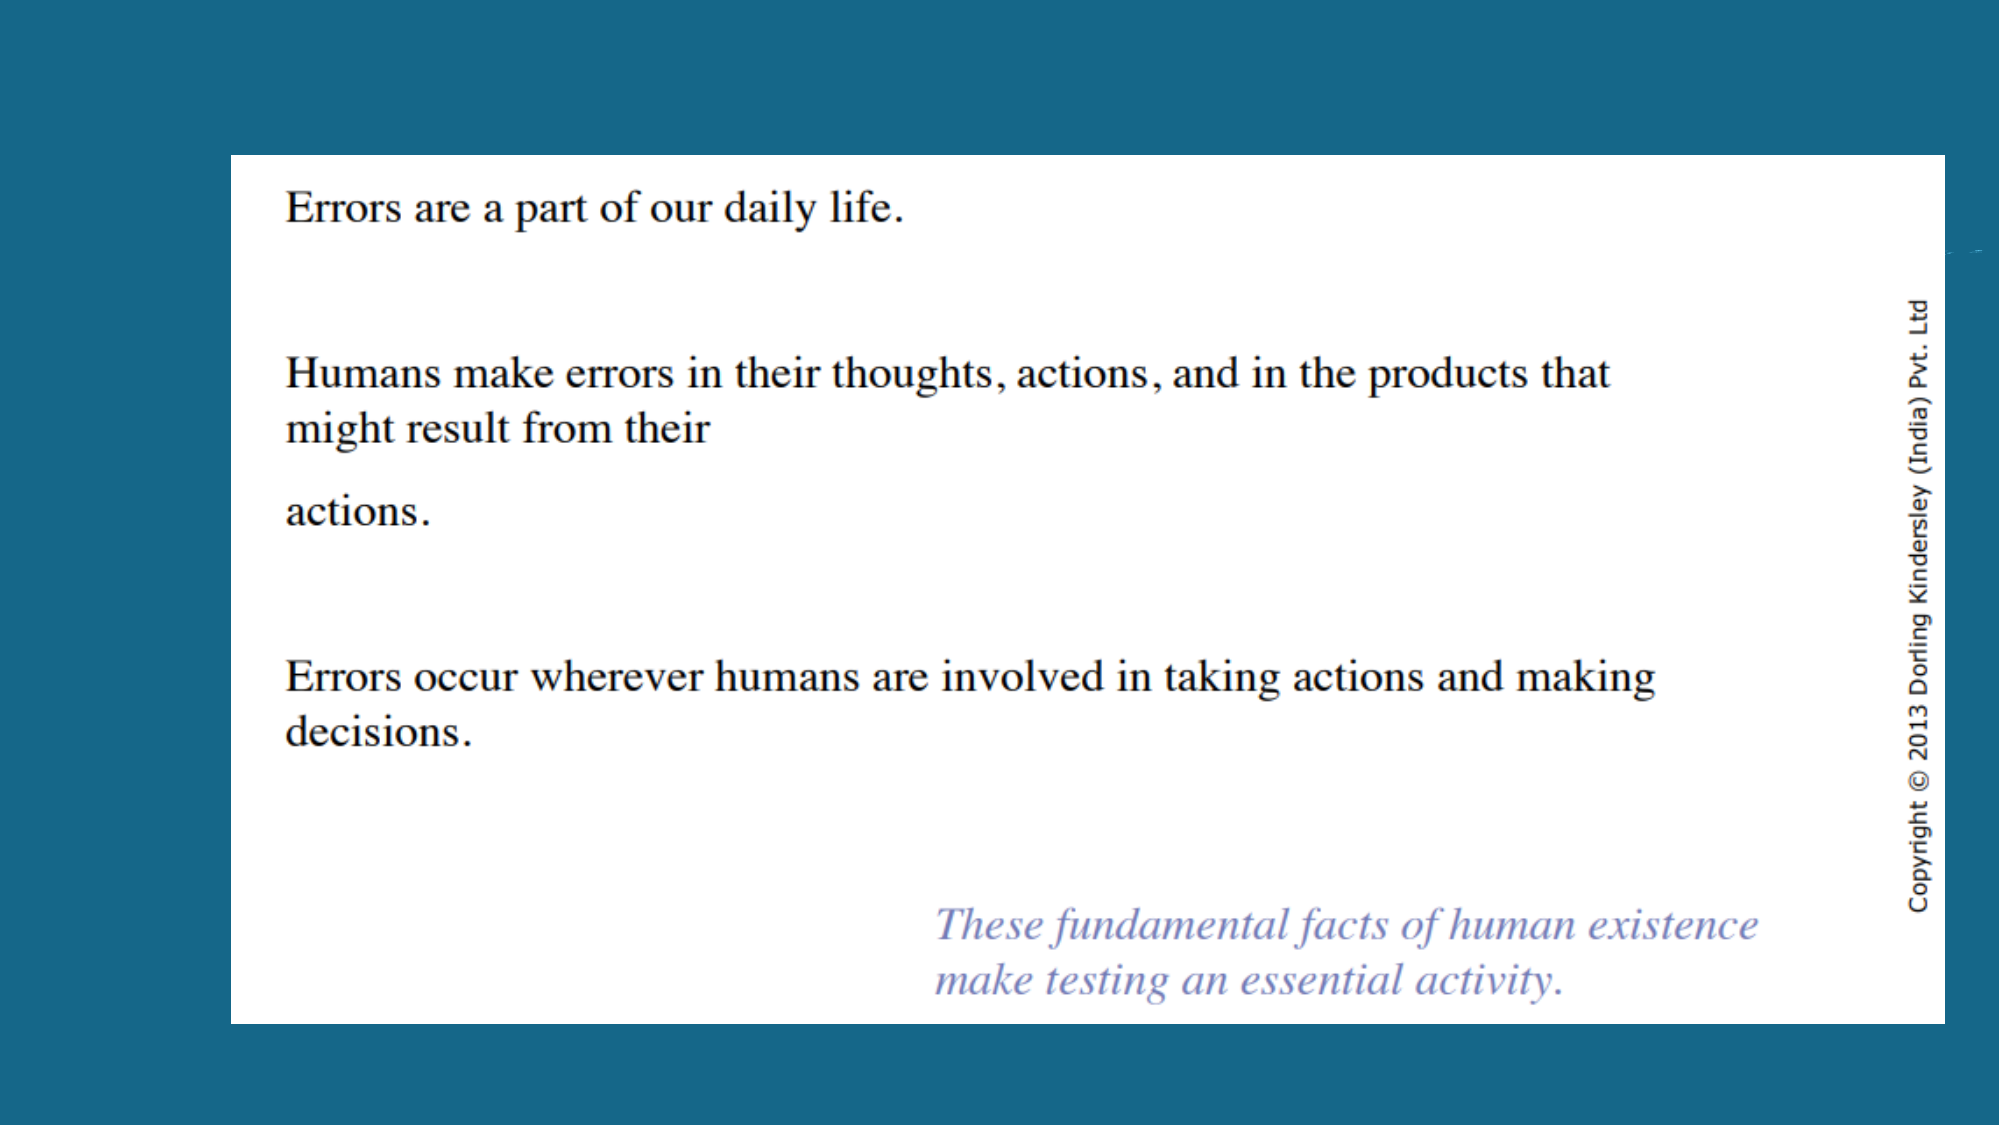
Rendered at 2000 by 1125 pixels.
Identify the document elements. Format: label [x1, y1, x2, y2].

picture [231, 155, 1945, 1024]
